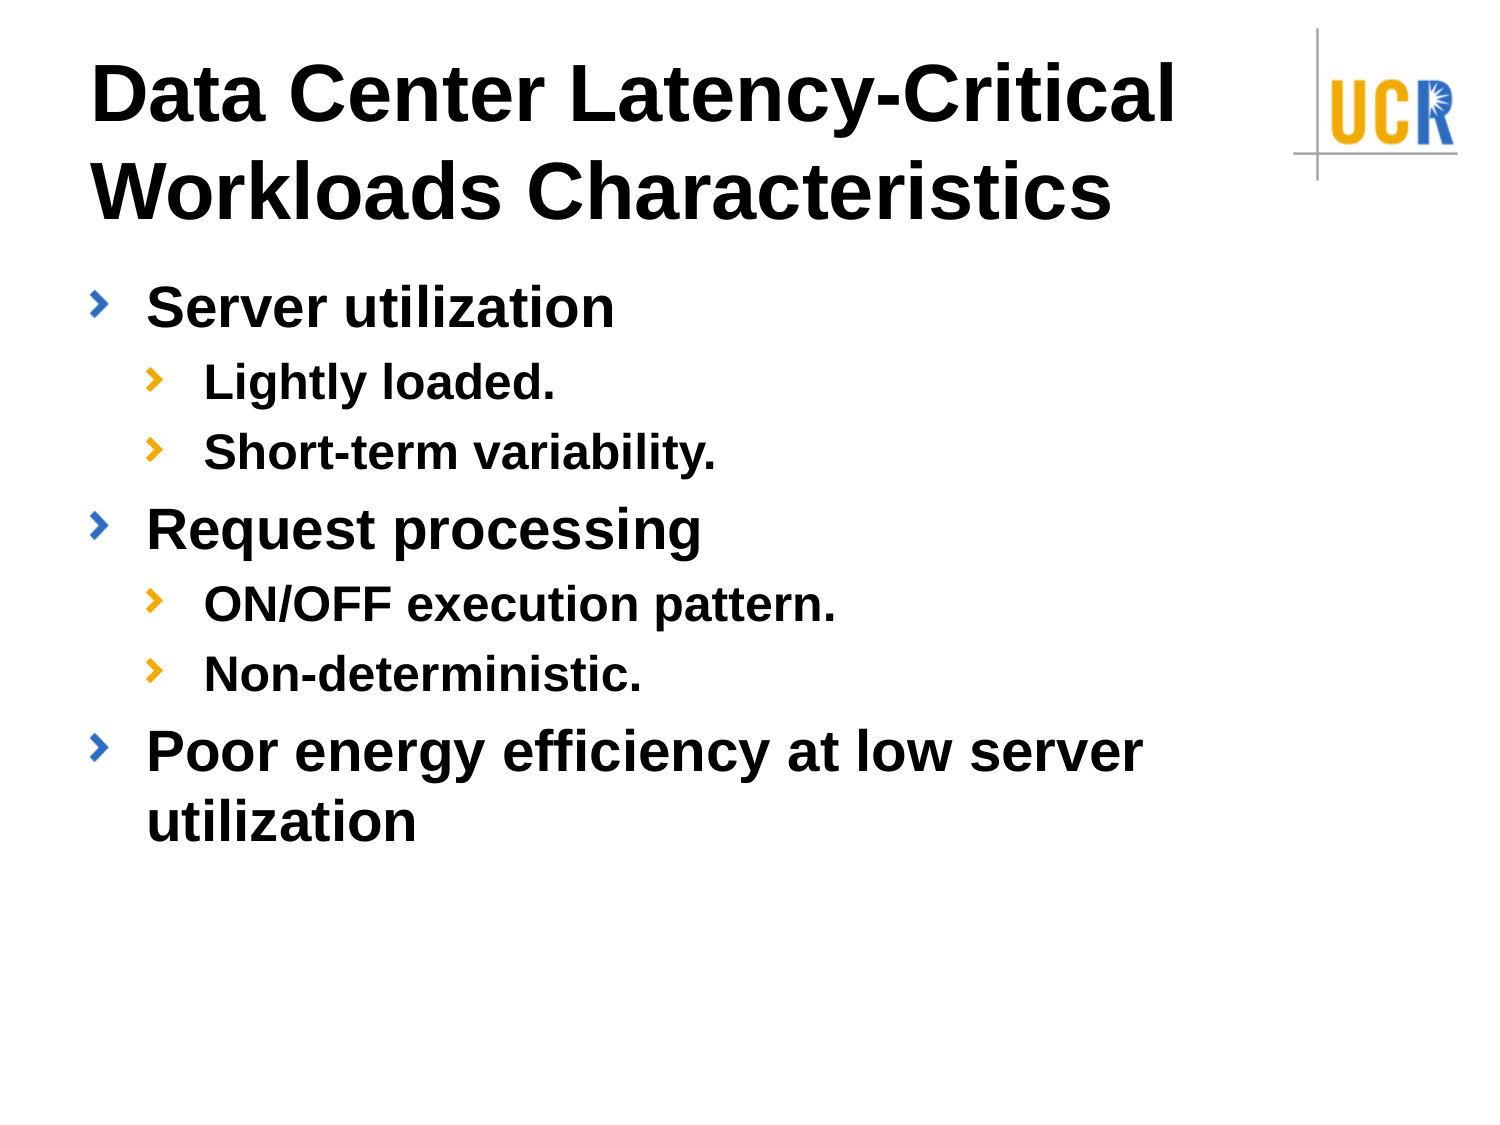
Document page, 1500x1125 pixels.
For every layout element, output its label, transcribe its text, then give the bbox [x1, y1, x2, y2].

picture [90, 290, 112, 319]
picture [146, 437, 166, 462]
picture [90, 733, 112, 763]
list Server utilization Lightly loaded. Short-term variability. Request processing ON/OFF execution pattern. Non-deterministic. Poor energy efficiency at low server utilization [75, 262, 1425, 1025]
picture [146, 367, 166, 392]
picture [1282, 0, 1500, 196]
picture [146, 588, 166, 614]
picture [146, 658, 166, 684]
title Data Center Latency-Critical Workloads Characteristics [75, 37, 1300, 244]
picture [90, 511, 112, 541]
